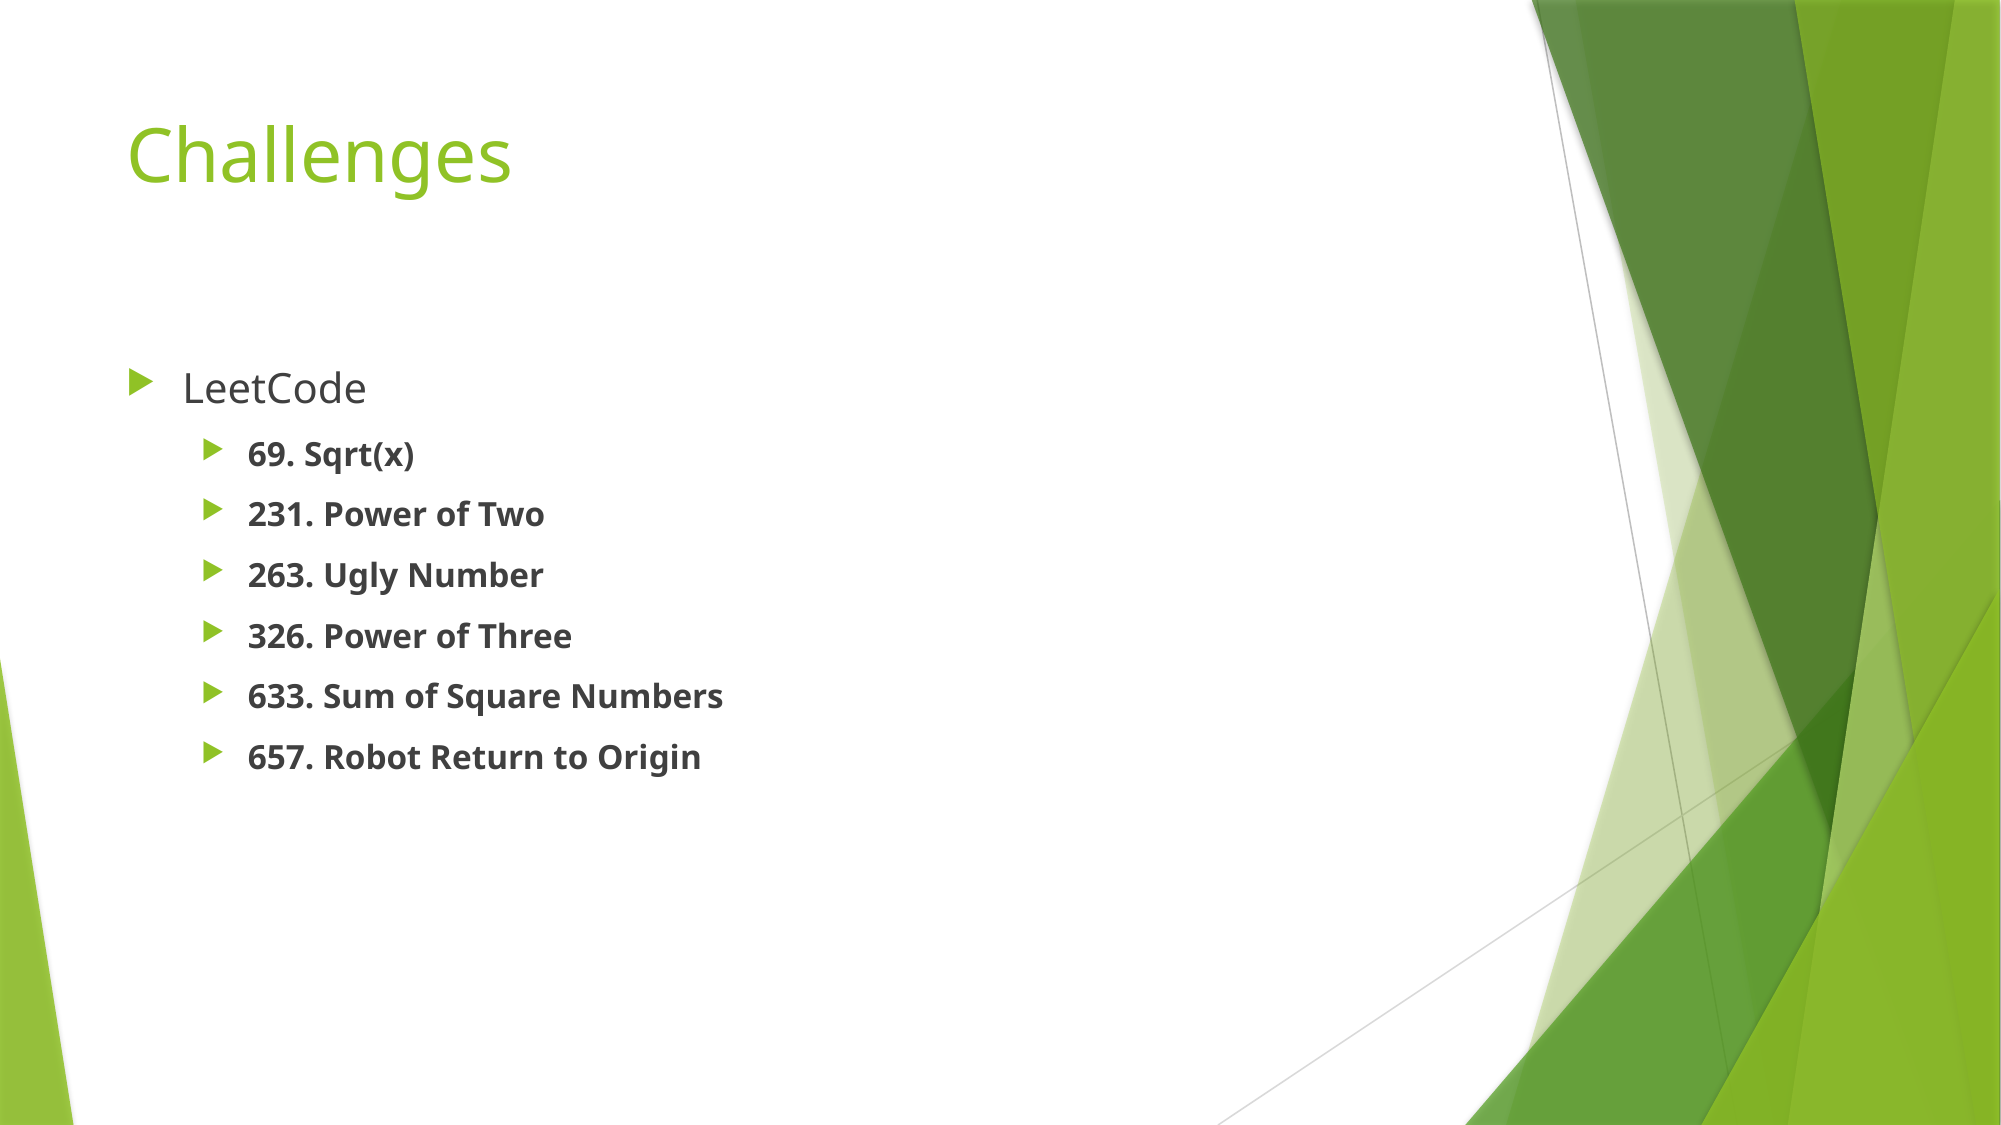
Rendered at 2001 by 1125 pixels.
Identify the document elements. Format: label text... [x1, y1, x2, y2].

list LeetCode 69. Sqrt(x) 231. Power of Two 263. Ugly Number 326. Power of Three 633. Sum of Square Numbers 657. Robot Return to Origin [111, 354, 1522, 992]
title Challenges [111, 99, 1522, 317]
